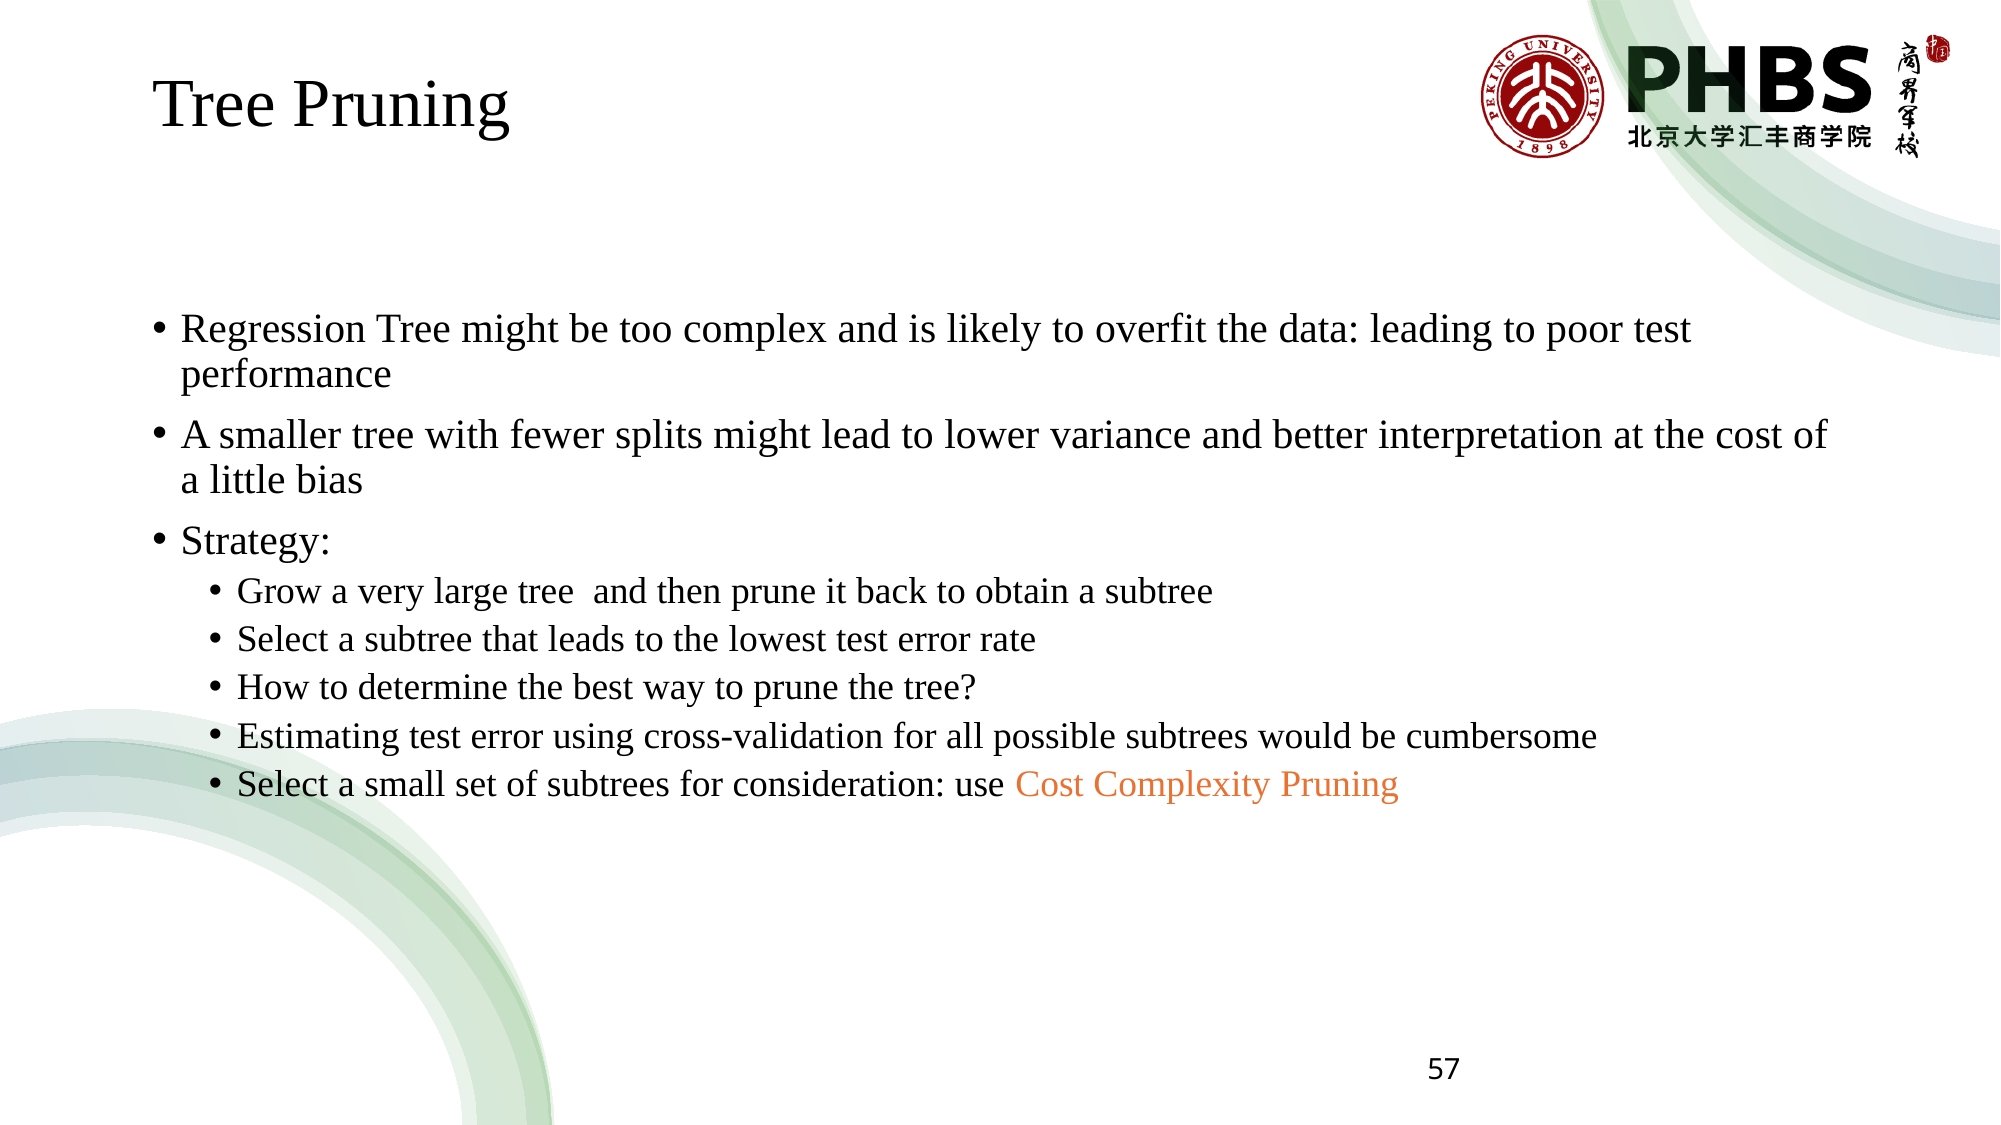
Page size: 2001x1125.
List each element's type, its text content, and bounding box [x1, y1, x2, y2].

title Tree Pruning [137, 59, 1863, 278]
slide_number 57 [1412, 1042, 1750, 1103]
picture [1458, 0, 1609, 59]
picture [1625, 0, 2000, 185]
